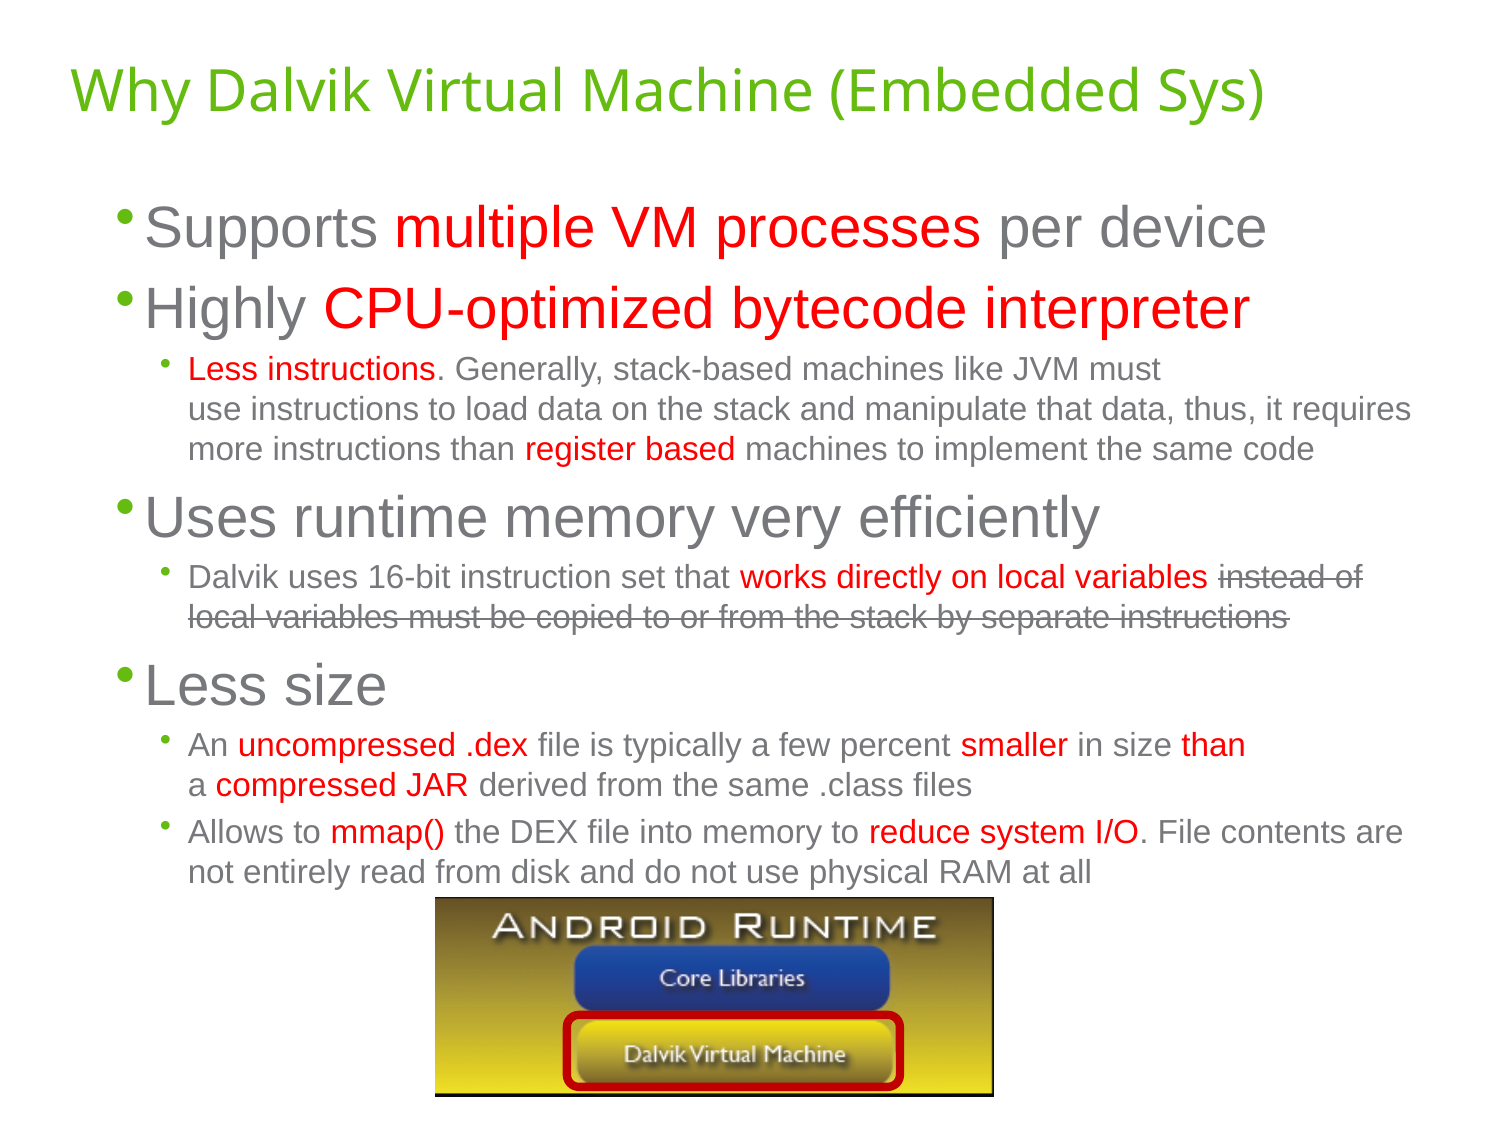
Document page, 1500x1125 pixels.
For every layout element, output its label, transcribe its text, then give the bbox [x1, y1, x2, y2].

list Supports multiple VM processes per device Highly CPU-optimized bytecode interpreter Less instructions. Generally, stack-based machines like JVM must use instructions to load data on the stack and manipulate that data, thus, it requires more instructions than register based machines to implement the same code Uses runtime memory very efficiently Dalvik uses 16-bit instruction set that works directly on local variables instead of local variables must be copied to or from the stack by separate instructions Less size An uncompressed .dex file is typically a few percent smaller in size than a compressed JAR derived from the same .class files Allows to mmap() the DEX file into memory to reduce system I/O. File contents are not entirely read from disk and do not use physical RAM at all [70, 188, 1430, 1012]
picture [434, 896, 994, 1098]
title Why Dalvik Virtual Machine (Embedded Sys) [70, 52, 1430, 139]
